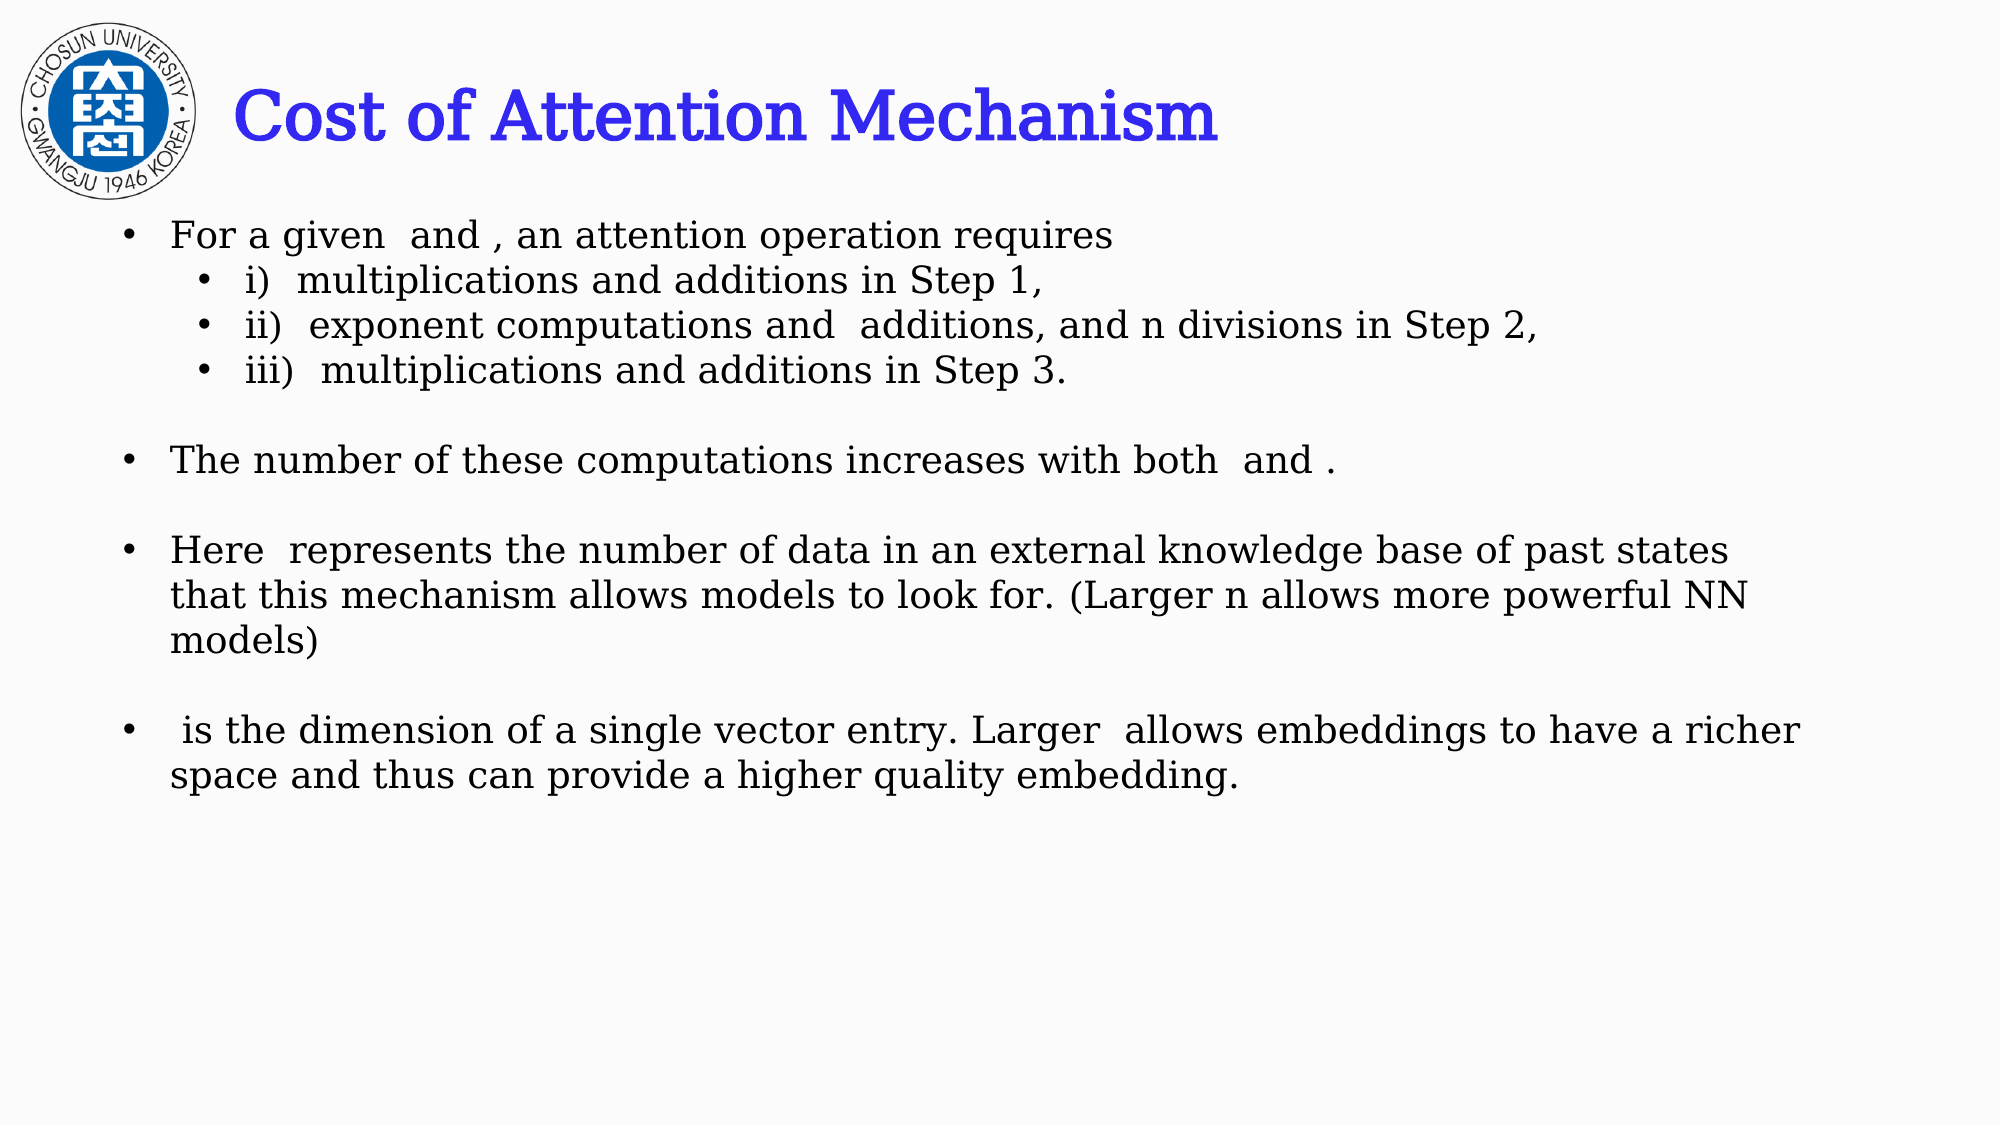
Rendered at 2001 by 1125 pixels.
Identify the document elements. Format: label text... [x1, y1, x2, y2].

text_box Cost of Attention Mechanism [218, 74, 1782, 170]
picture [16, 18, 200, 204]
